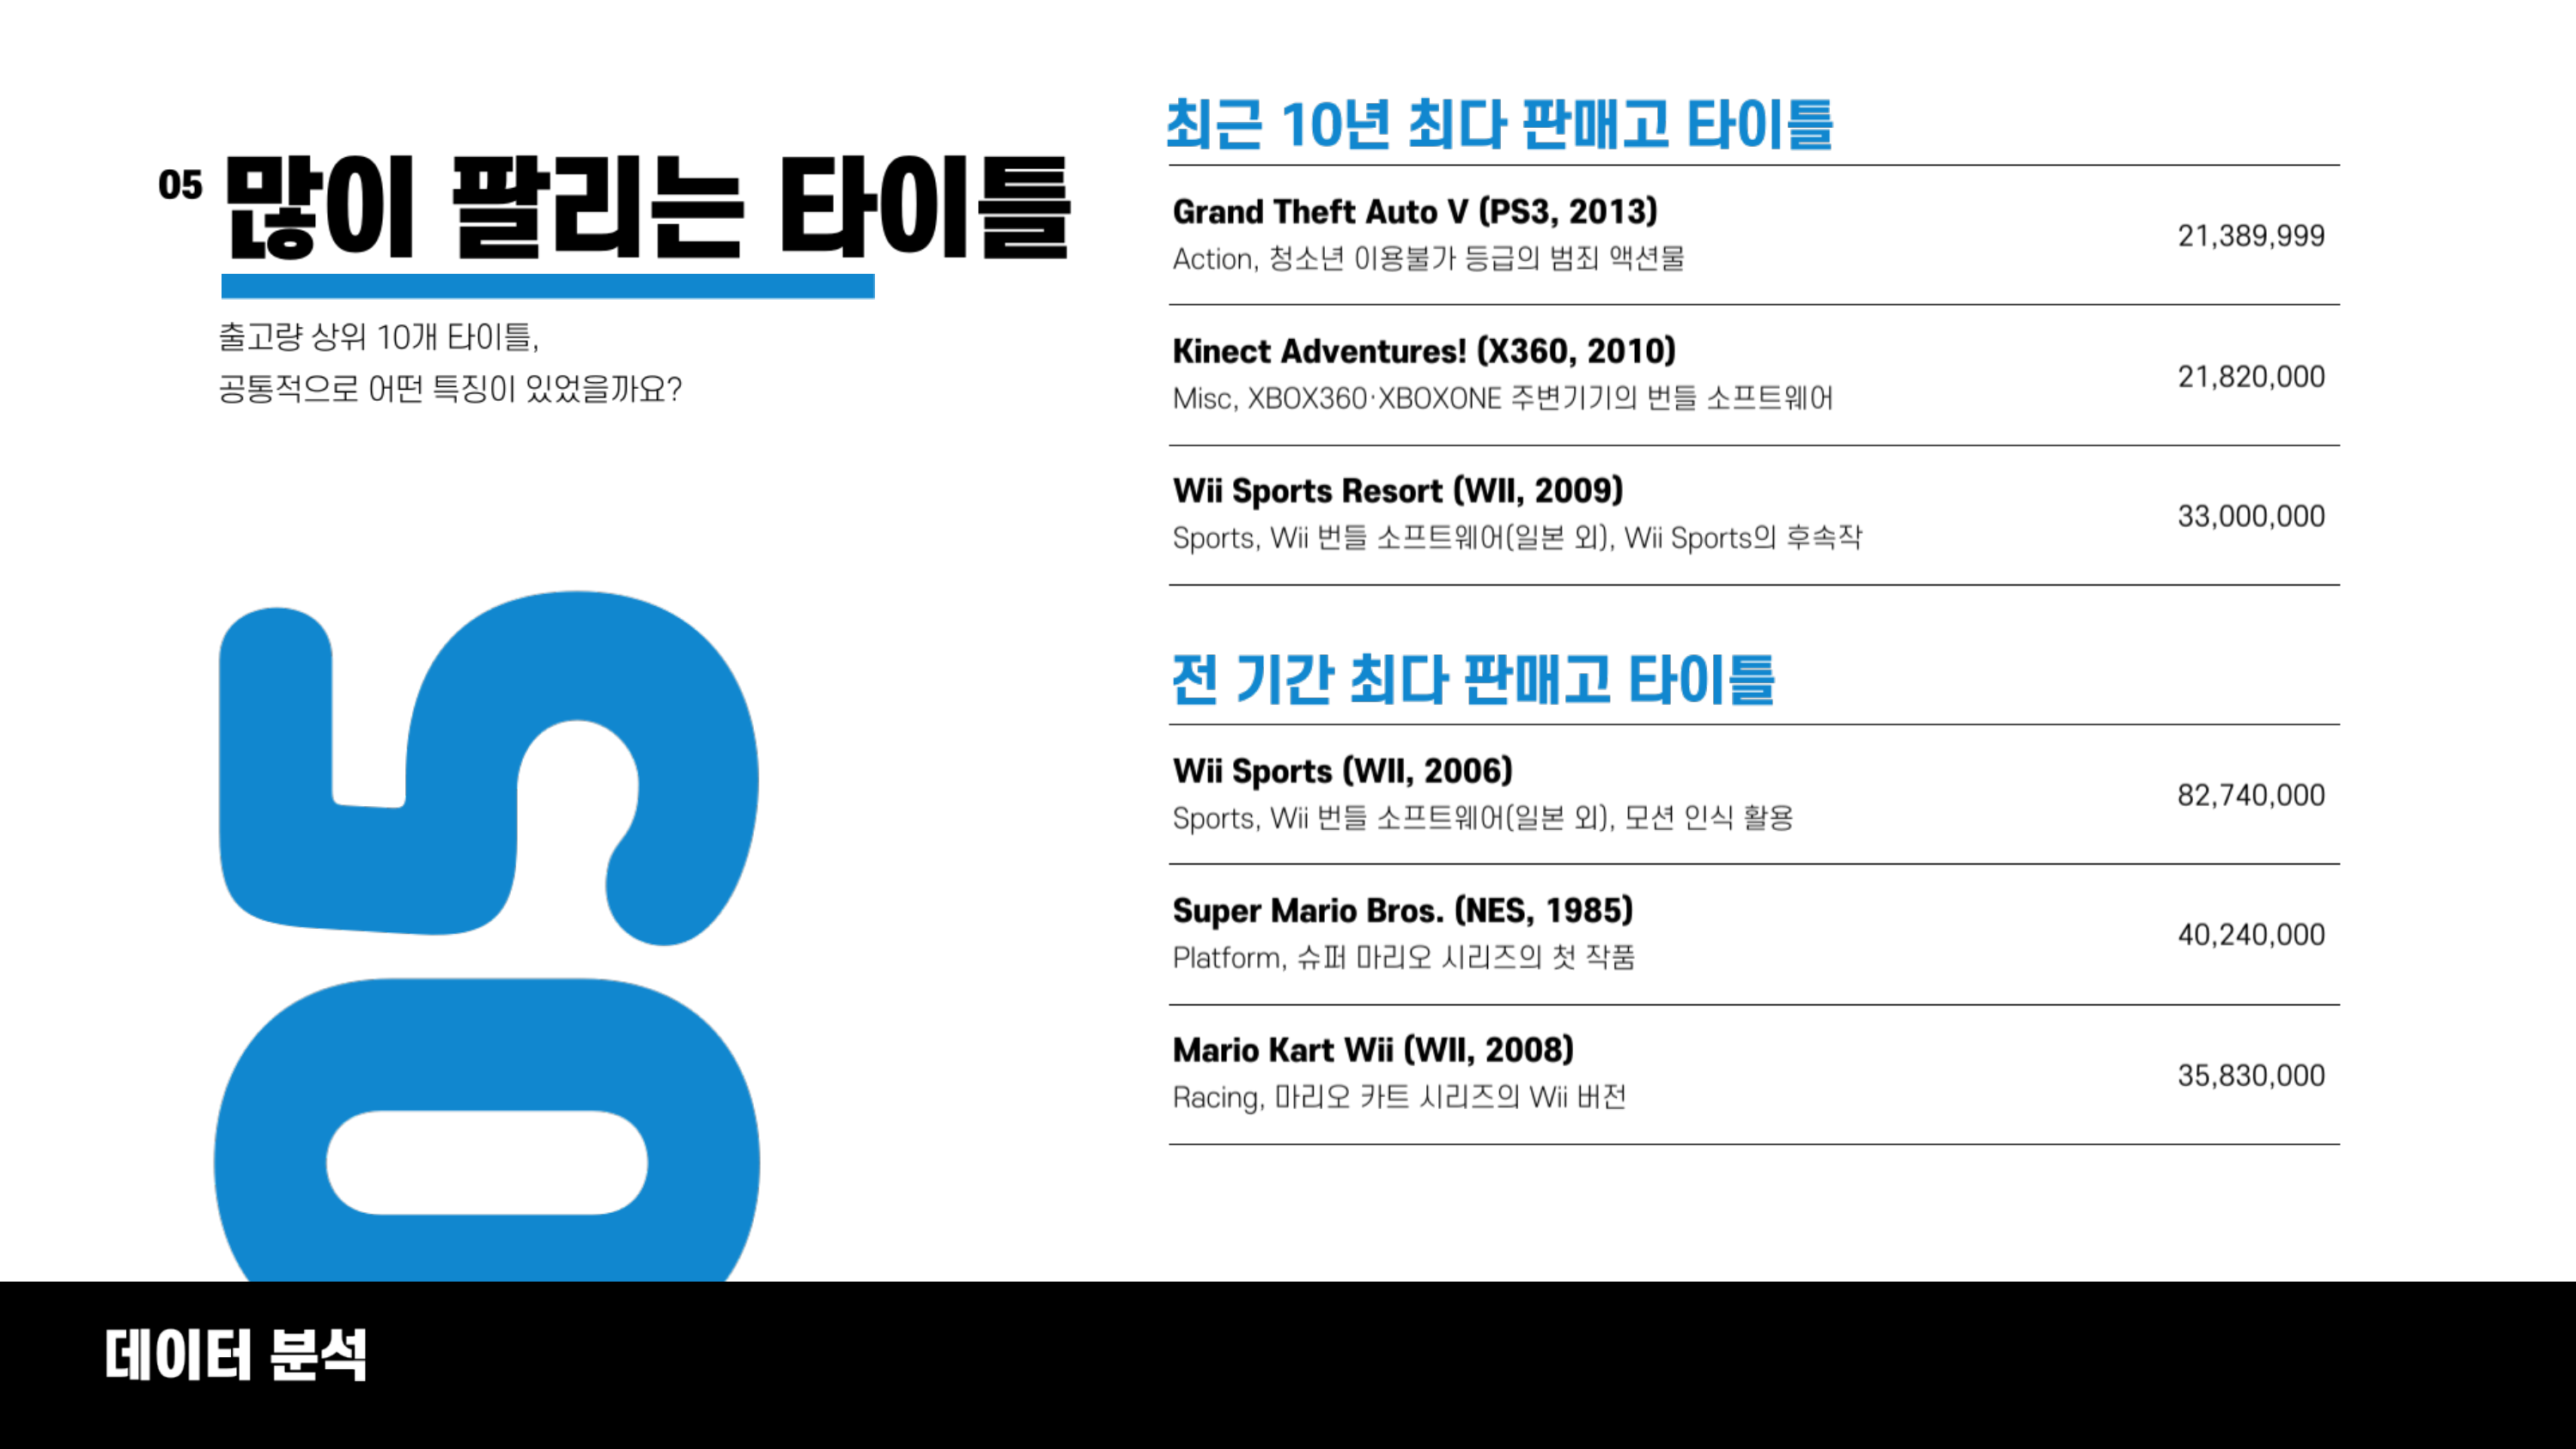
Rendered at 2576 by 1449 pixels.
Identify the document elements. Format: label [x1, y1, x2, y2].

picture [0, 0, 2576, 1282]
text_box [0, 1282, 2576, 1449]
picture [94, 1308, 397, 1428]
